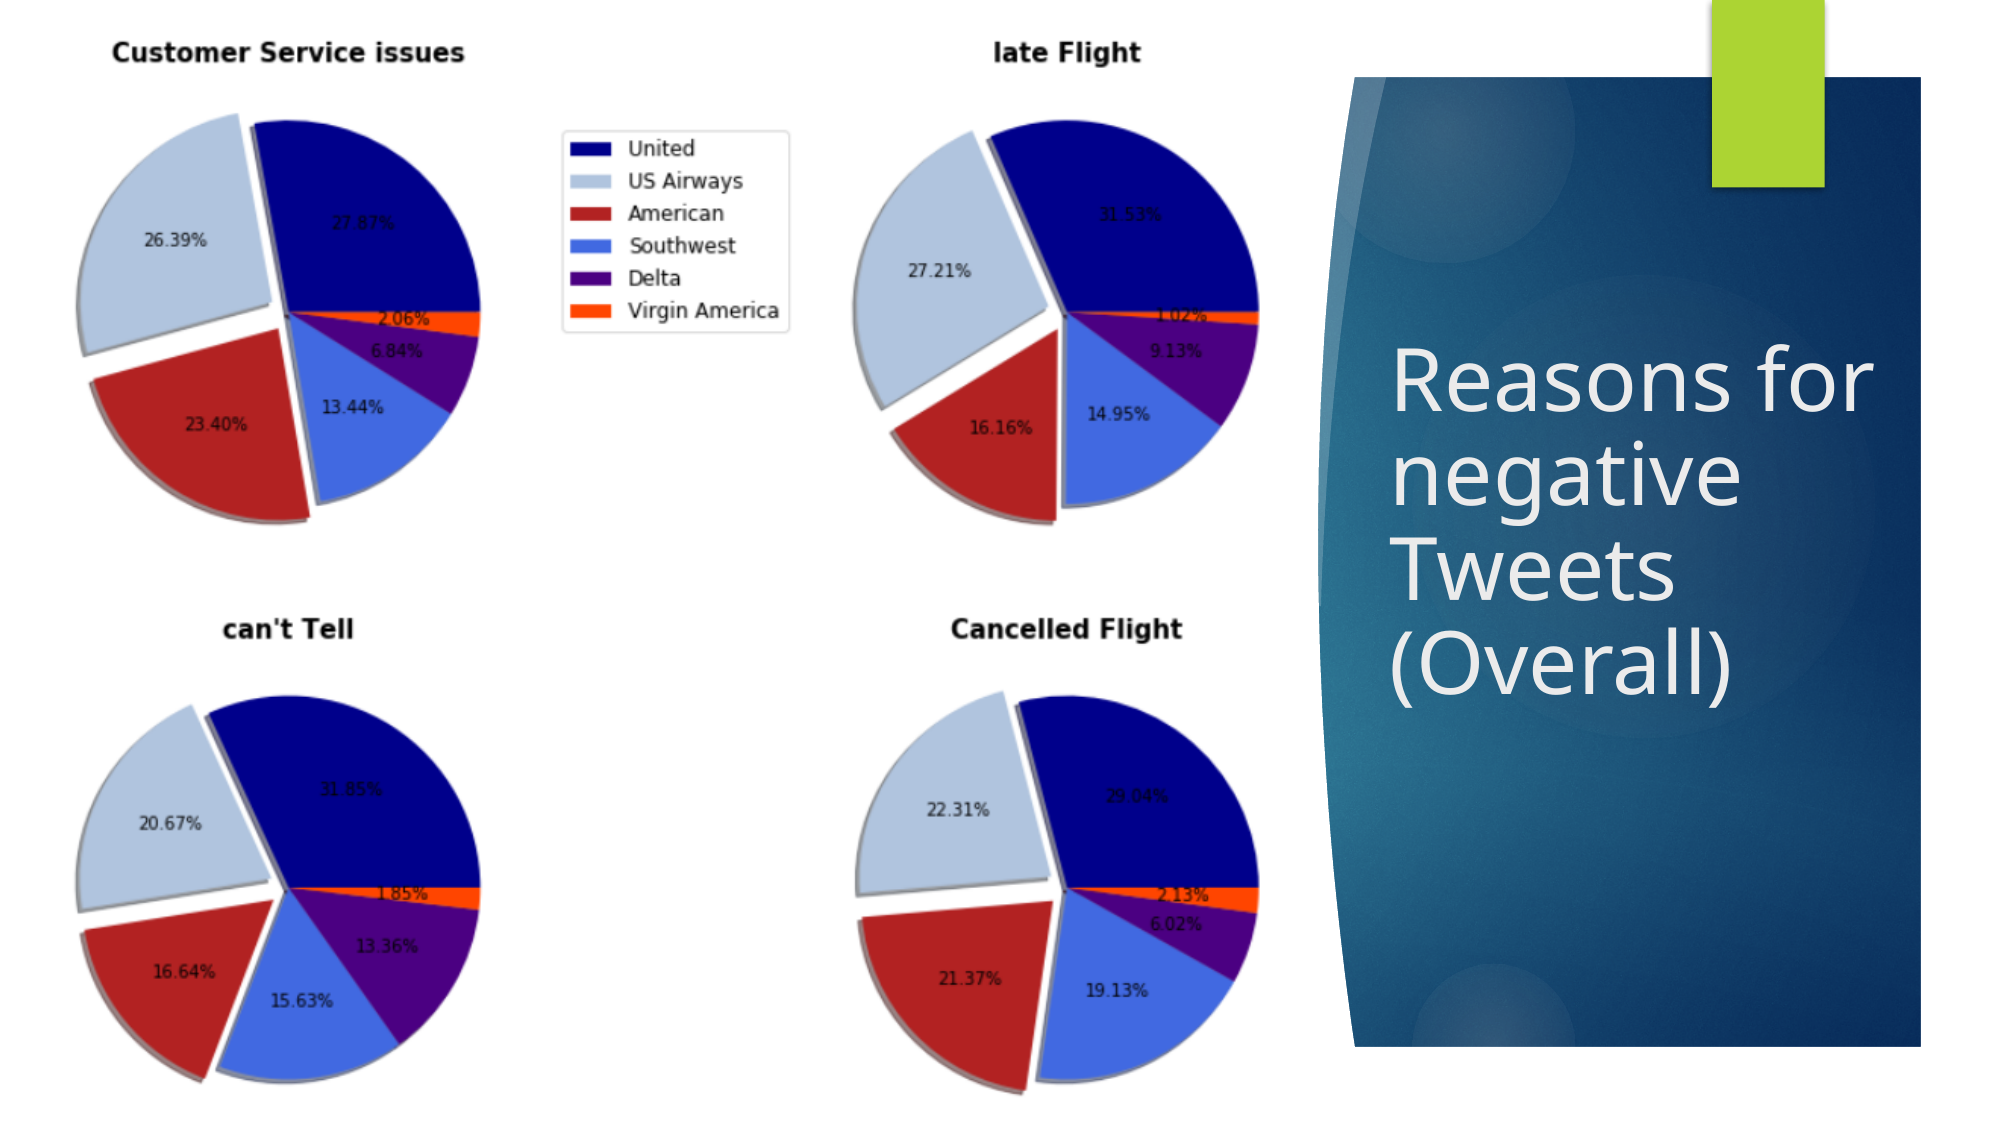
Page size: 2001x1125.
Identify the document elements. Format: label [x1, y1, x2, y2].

text_box [1267, 64, 1367, 1060]
picture [49, 30, 1263, 1125]
text_box [0, 0, 2000, 1125]
